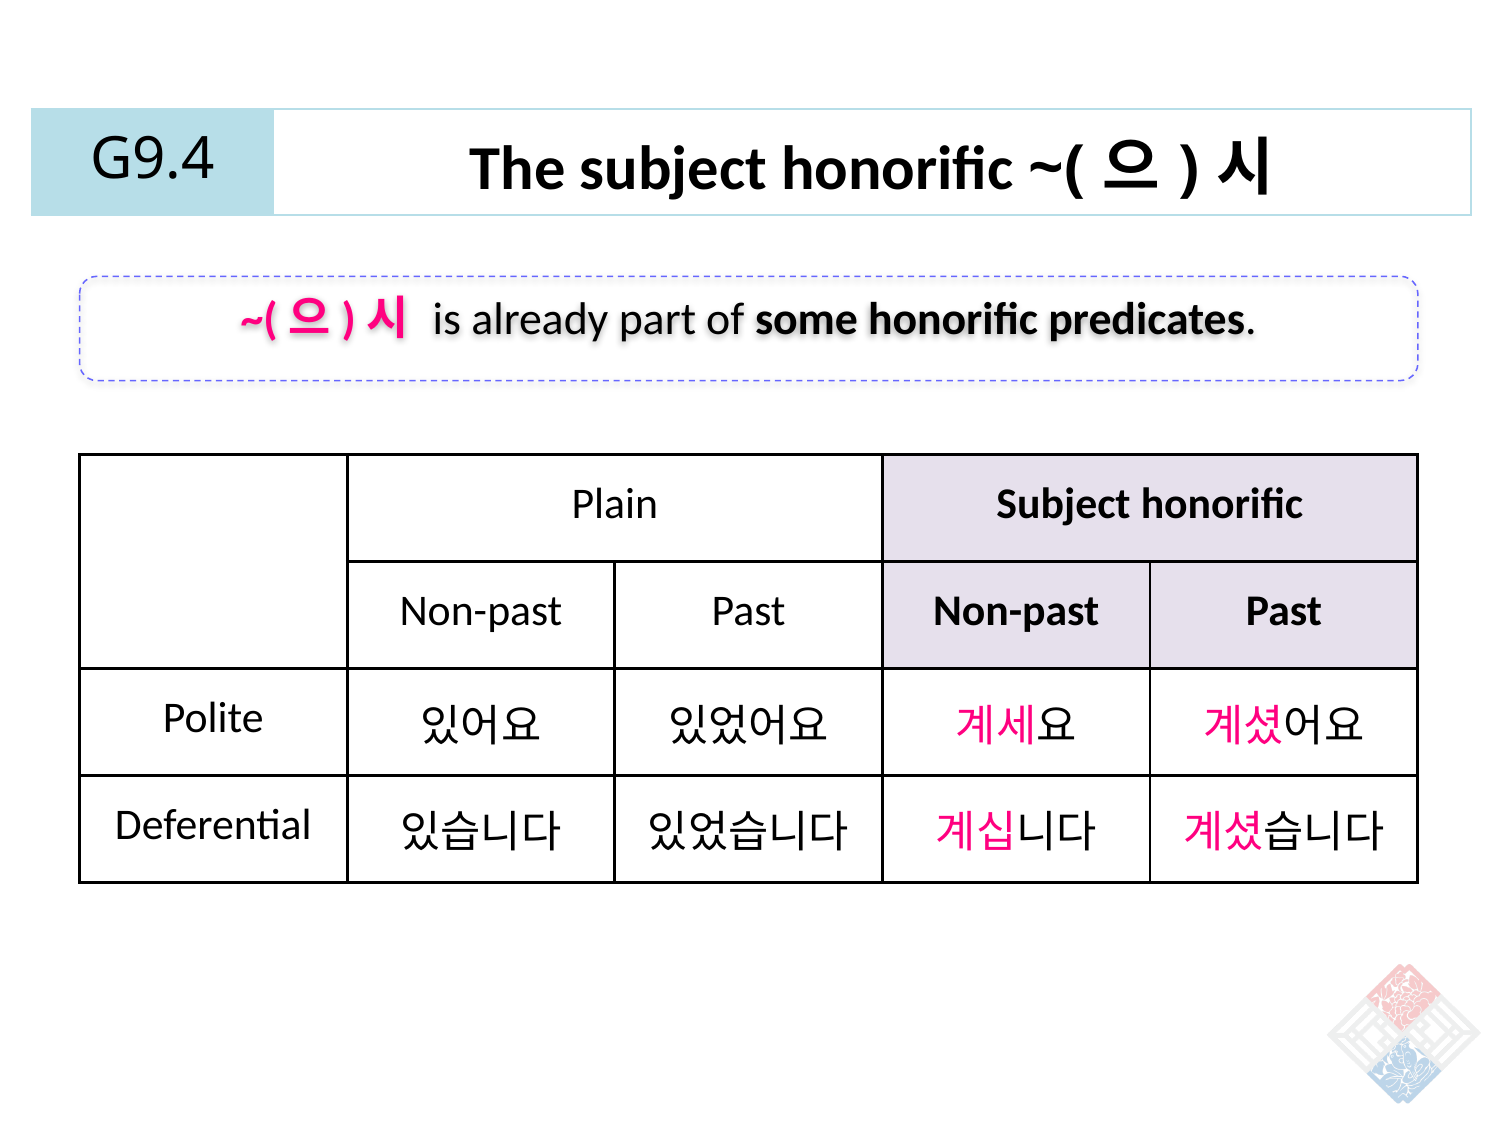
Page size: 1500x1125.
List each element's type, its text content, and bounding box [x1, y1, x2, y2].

table_cell 있습니다 [349, 777, 613, 881]
table_cell 있었어요 [616, 670, 881, 774]
table_cell Past [1151, 563, 1416, 667]
table_header Plain [349, 456, 881, 560]
table_cell 계십니다 [884, 777, 1149, 881]
table_header G9.4 [32, 110, 272, 214]
table_cell Non-past [349, 563, 613, 667]
table_header [81, 456, 346, 667]
table_cell 있었습니다 [616, 777, 881, 881]
table_cell Non-past [884, 563, 1149, 667]
table_header The subject honorific ~(으)시 [274, 110, 1470, 214]
table_header Subject honorific [884, 456, 1416, 560]
table_cell 계셨습니다 [1151, 777, 1416, 881]
table_cell 있어요 [349, 670, 613, 774]
table_cell 계셨어요 [1151, 670, 1416, 774]
text_box ~(으)시 is already part of some honorific predicates. [78, 275, 1419, 382]
table_cell Polite [81, 670, 346, 774]
table_cell Past [616, 563, 881, 667]
table_cell Deferential [81, 777, 346, 881]
table_cell 계세요 [884, 670, 1149, 774]
